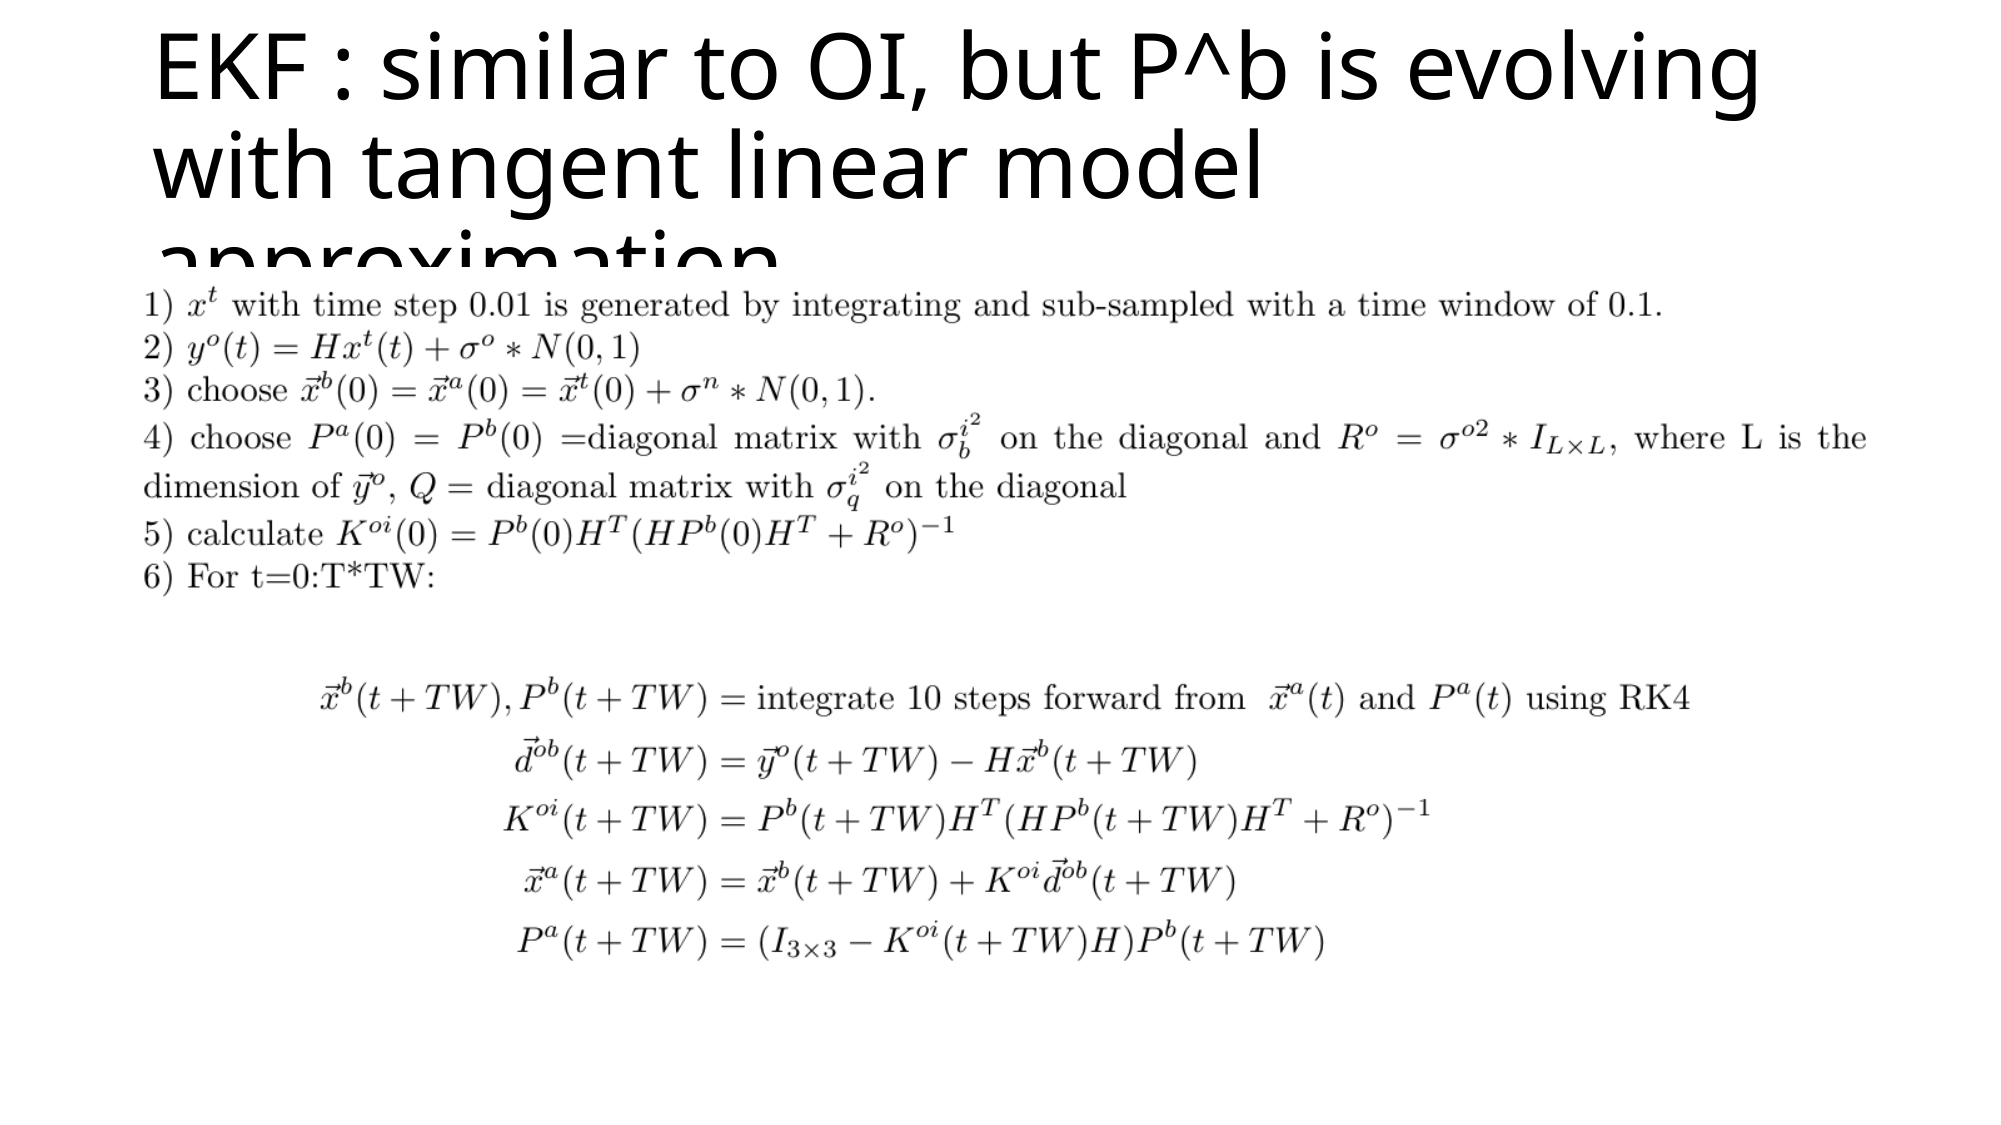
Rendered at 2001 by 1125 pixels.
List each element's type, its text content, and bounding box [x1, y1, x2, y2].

picture [121, 267, 1906, 1046]
title EKF : similar to OI, but P^b is evolving with tangent linear model approximation [137, 59, 1863, 267]
